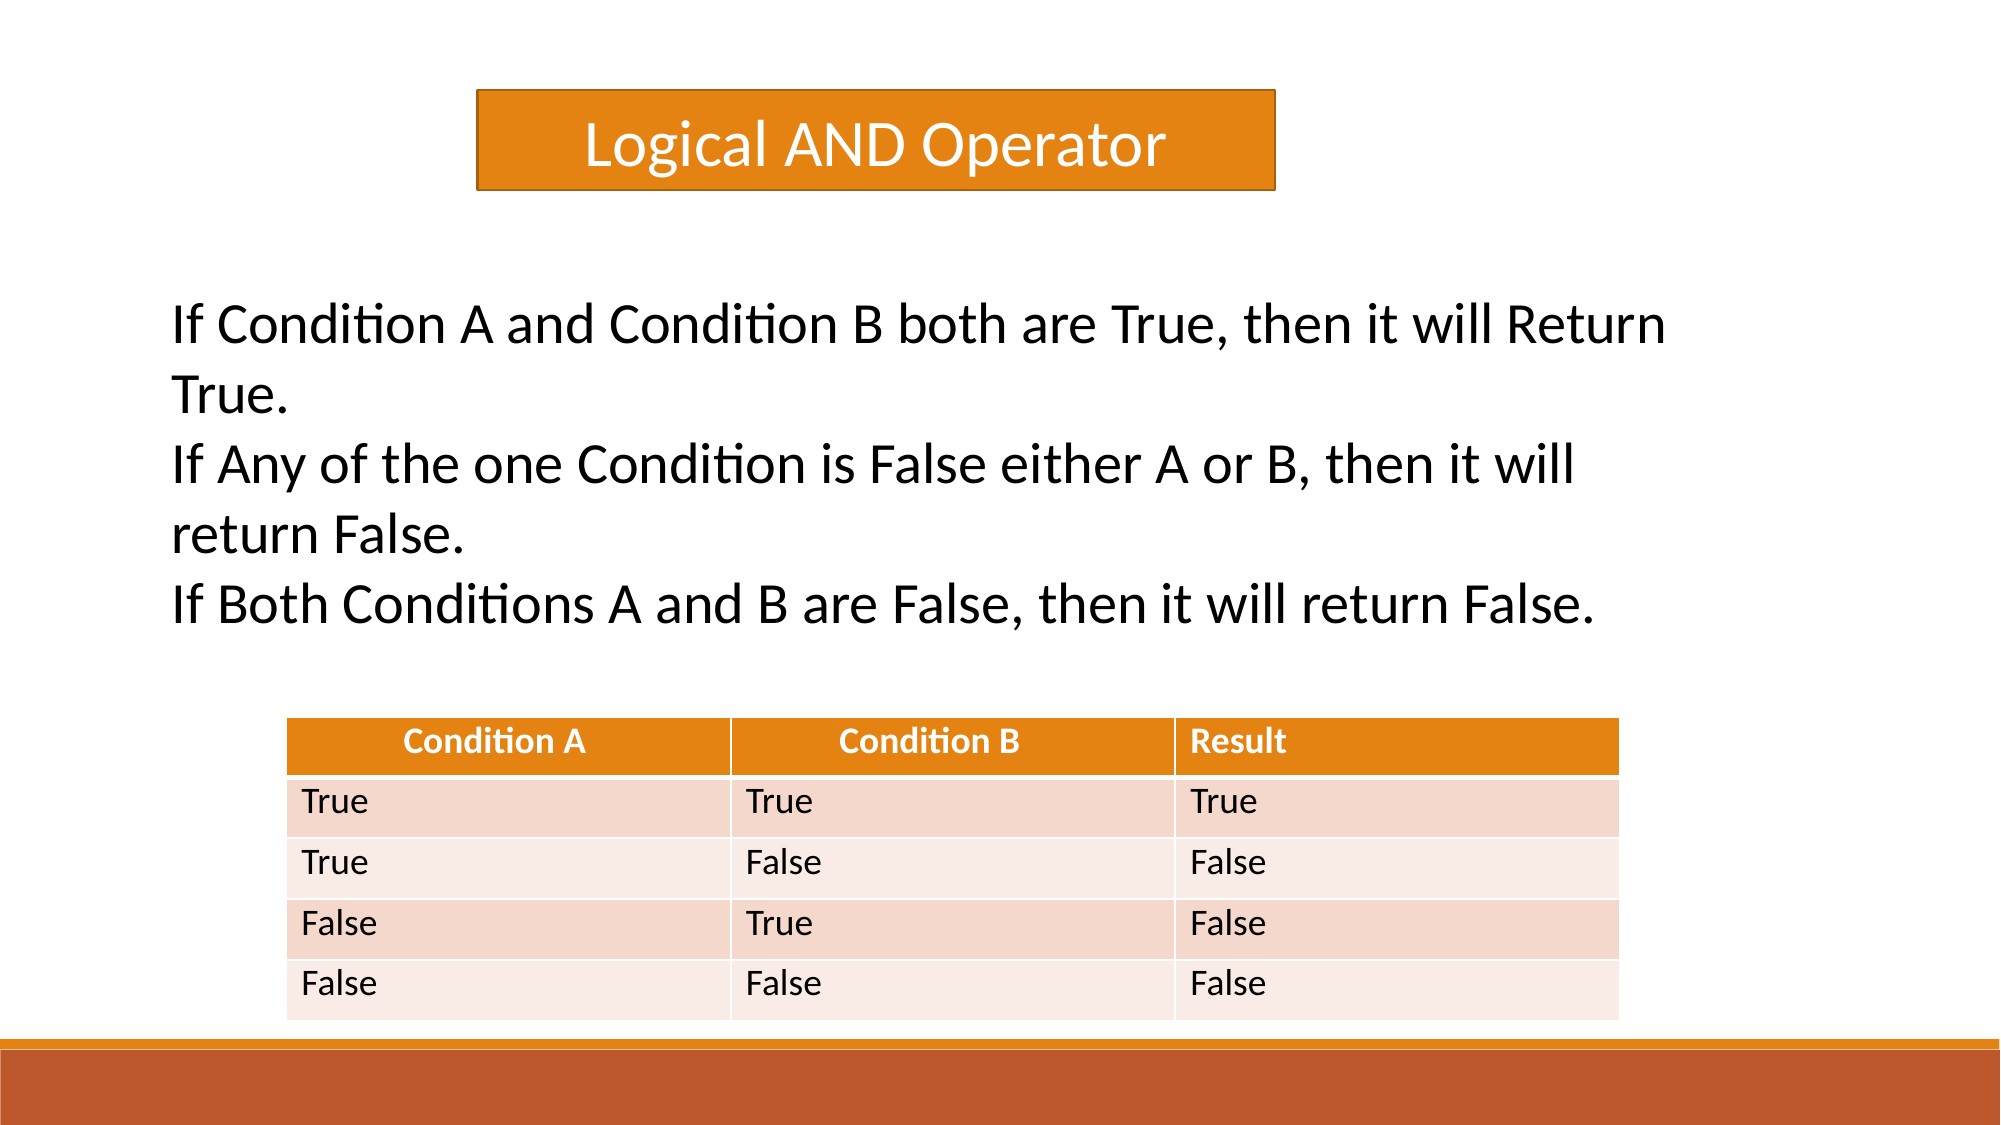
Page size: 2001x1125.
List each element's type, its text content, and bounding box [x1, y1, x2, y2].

table_cell True [287, 839, 730, 898]
text_box Logical AND Operator [476, 89, 1276, 191]
table_cell True [1176, 780, 1619, 837]
table_cell True [732, 780, 1174, 837]
table_header Condition A [287, 718, 730, 775]
text_box If Condition A and Condition B both are True, then it will Return True. If Any of the one Condition is False either A or B, then it will return False. If Both Conditions A and B are False, then it will return False. [156, 278, 1750, 713]
table_cell False [732, 839, 1174, 898]
table_cell False [732, 961, 1174, 1020]
table_cell False [1176, 900, 1619, 959]
table_cell True [287, 780, 730, 837]
table_cell False [1176, 961, 1619, 1020]
table_cell False [287, 961, 730, 1020]
table_cell True [732, 900, 1174, 959]
table_header Condition B [732, 718, 1174, 775]
table_cell False [287, 900, 730, 959]
table_cell False [1176, 839, 1619, 898]
table_header Result [1176, 718, 1619, 775]
